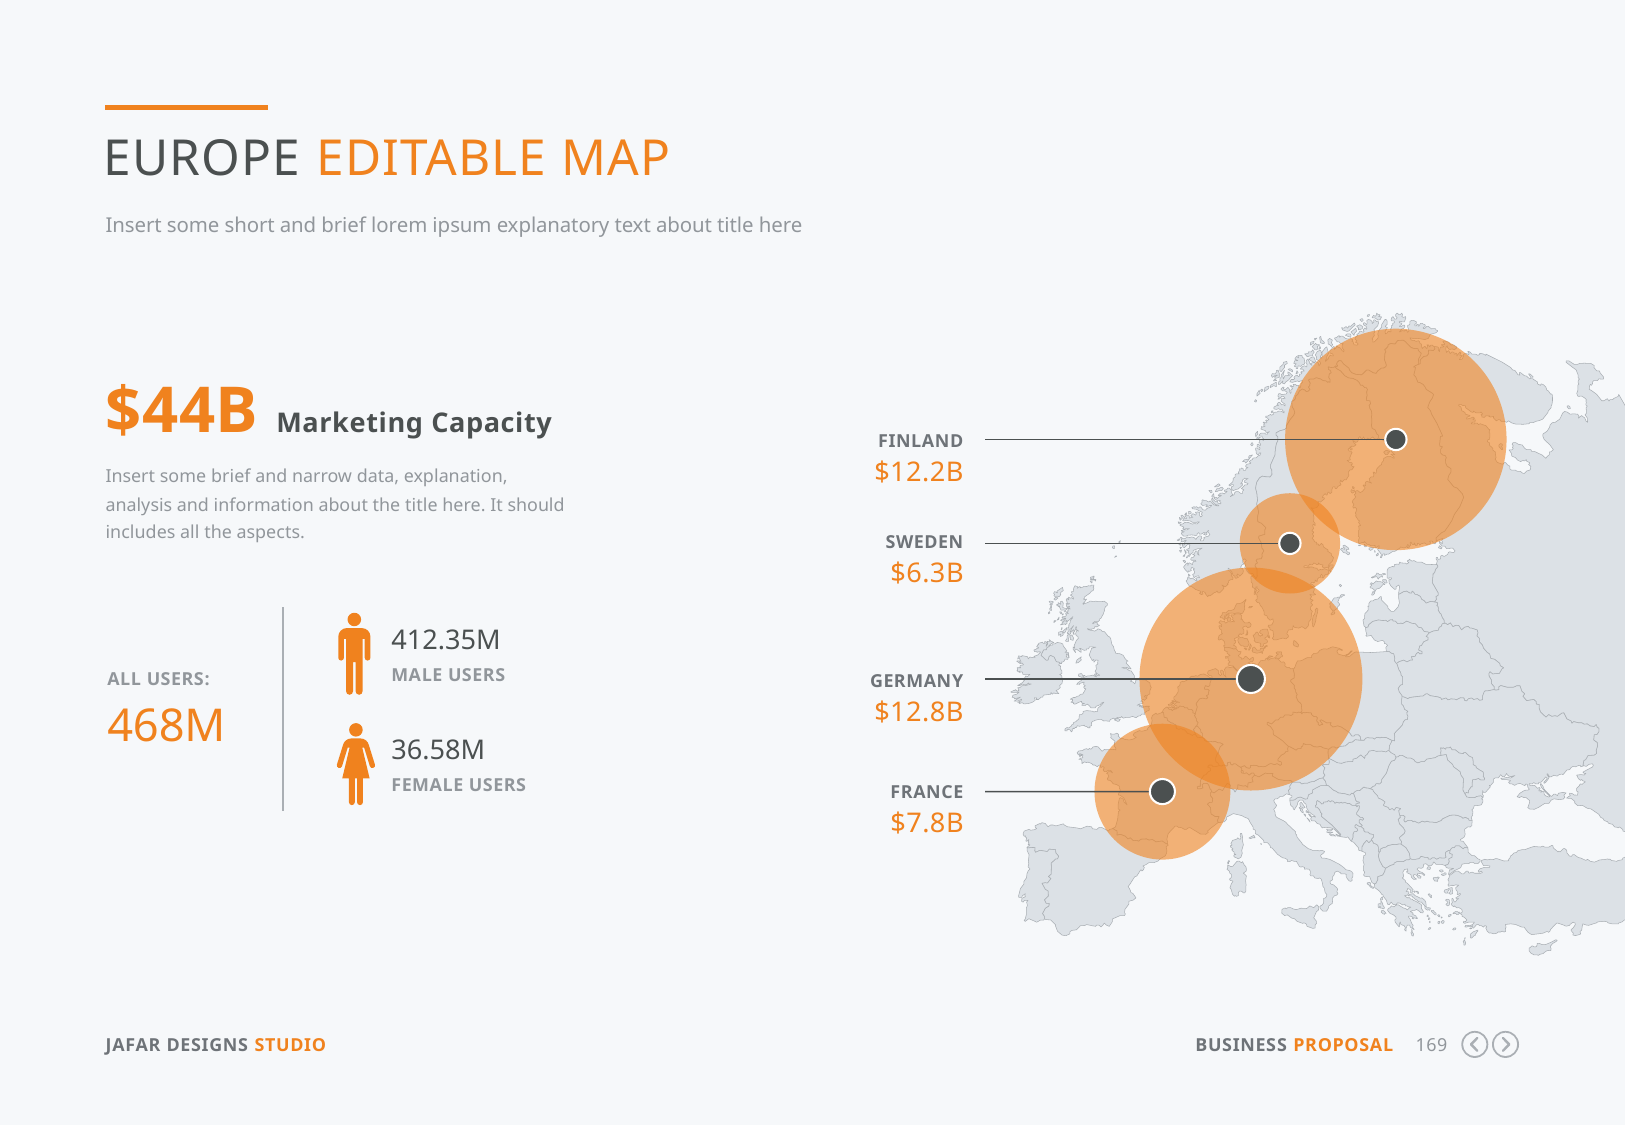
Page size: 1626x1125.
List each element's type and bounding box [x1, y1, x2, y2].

text_box [803, 669, 964, 727]
text_box [803, 429, 964, 488]
text_box [985, 313, 1625, 956]
text_box [105, 369, 579, 544]
text_box [107, 667, 259, 751]
list [105, 209, 1519, 241]
list [103, 125, 1518, 188]
text_box [803, 530, 964, 589]
text_box [336, 612, 579, 806]
text_box [803, 780, 964, 839]
